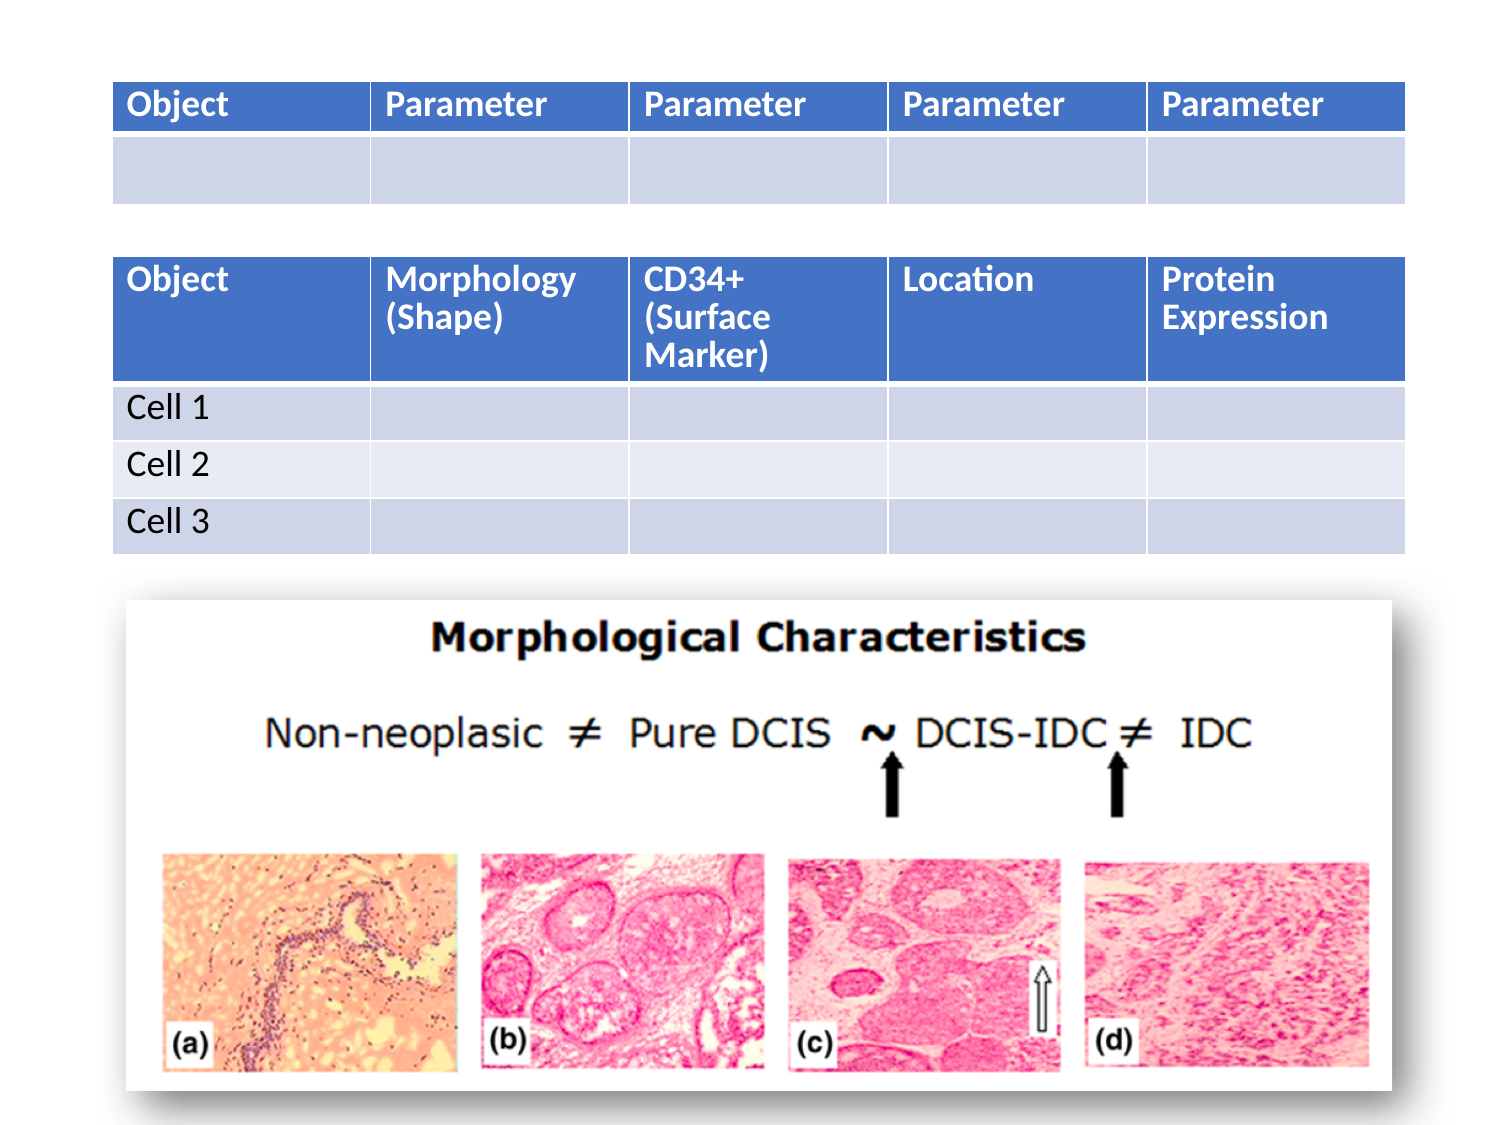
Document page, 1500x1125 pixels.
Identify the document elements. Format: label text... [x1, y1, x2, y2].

table_cell [889, 137, 1146, 204]
table_cell [113, 137, 370, 204]
table_header Protein Expression [1148, 257, 1405, 381]
table_header Object [113, 82, 370, 131]
table_cell [1148, 387, 1405, 440]
table_cell [371, 499, 628, 554]
table_cell [630, 137, 887, 204]
table_header Parameter [889, 82, 1146, 131]
table_cell Cell 3 [113, 499, 370, 554]
table_cell [1148, 137, 1405, 204]
text_box [103, 59, 1397, 278]
table_header Morphology (Shape) [371, 257, 628, 381]
picture [125, 599, 1393, 1092]
table_cell [889, 387, 1146, 440]
table_header Location [889, 257, 1146, 381]
table_header Parameter [371, 82, 628, 131]
table_cell [630, 387, 887, 440]
table_cell [889, 499, 1146, 554]
table_cell [630, 442, 887, 497]
table_cell [371, 387, 628, 440]
table_cell Cell 1 [113, 387, 370, 440]
table_header Parameter [630, 82, 887, 131]
table_cell [630, 499, 887, 554]
table_cell [1148, 442, 1405, 497]
table_cell [371, 137, 628, 204]
table_header Parameter [1148, 82, 1405, 131]
table_cell [371, 442, 628, 497]
table_cell [1148, 499, 1405, 554]
table_header Object [113, 257, 370, 381]
table_header CD34+ (Surface Marker) [630, 257, 887, 381]
table_cell [889, 442, 1146, 497]
table_cell Cell 2 [113, 442, 370, 497]
